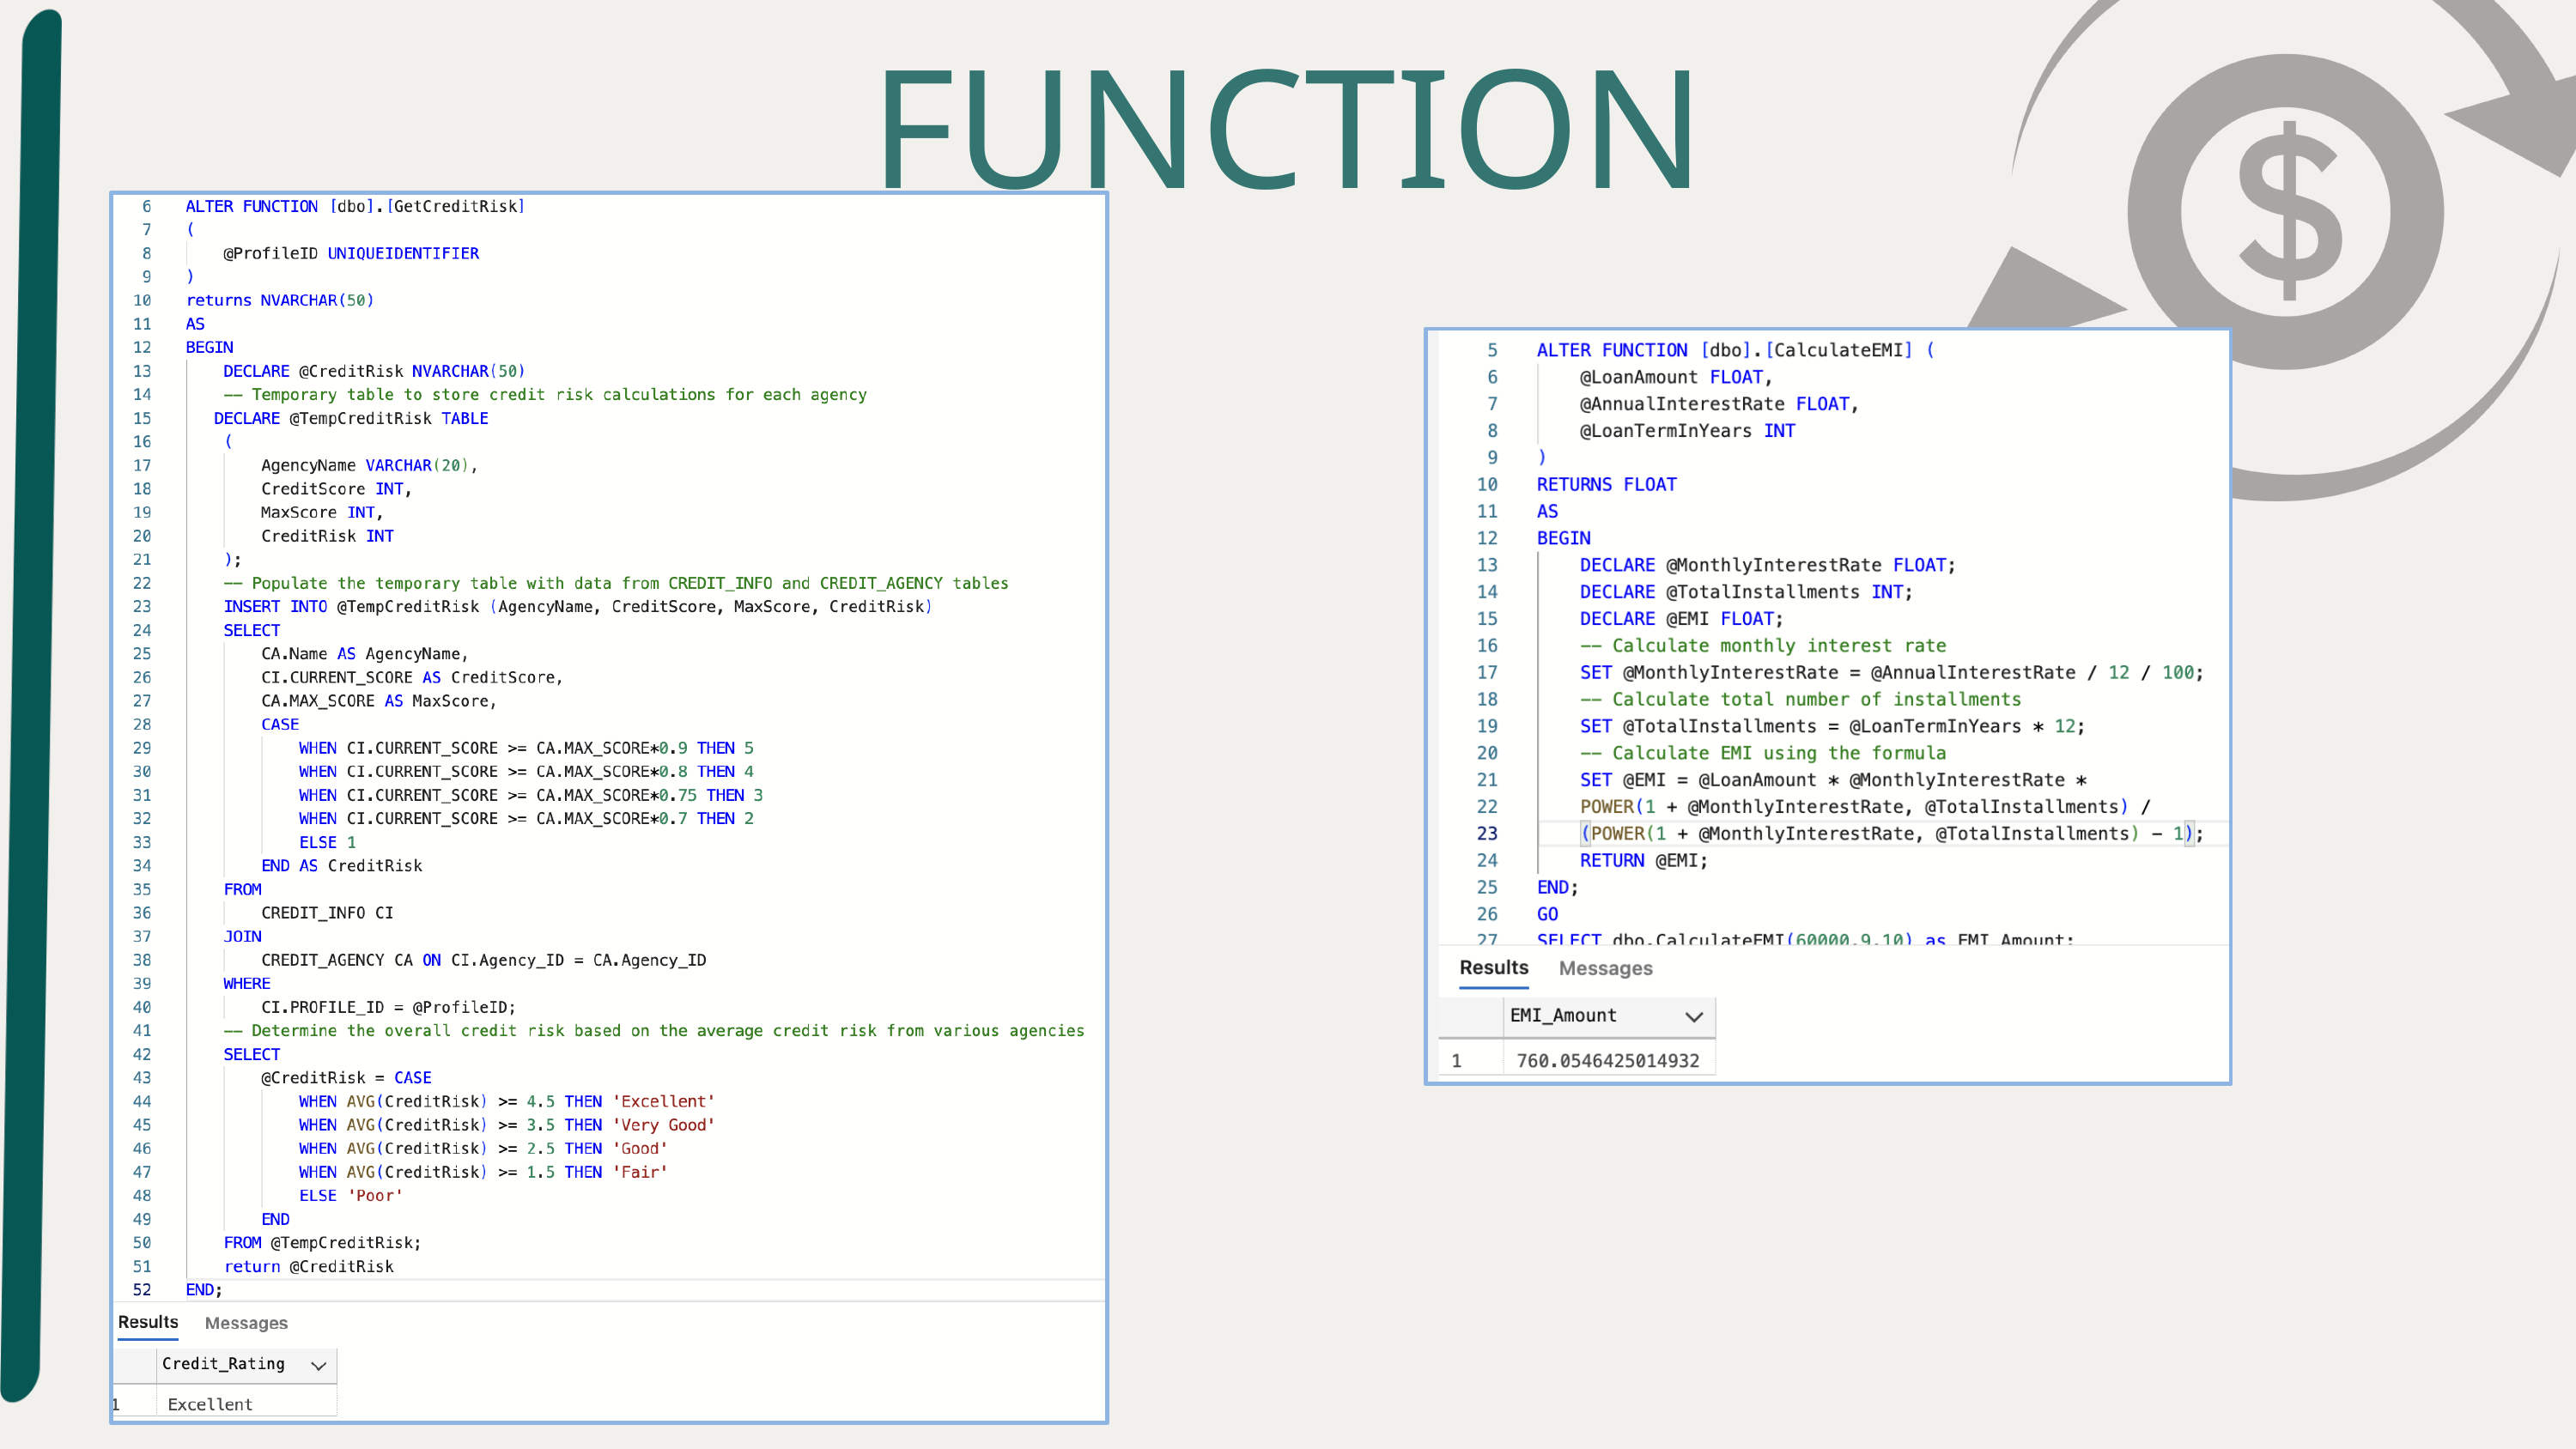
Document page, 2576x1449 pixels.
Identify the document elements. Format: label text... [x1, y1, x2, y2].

picture [112, 194, 1106, 1422]
text_box [1947, 221, 2576, 502]
picture [1427, 330, 2229, 1082]
text_box [0, 221, 62, 1413]
text_box FUNCTION [0, 0, 2576, 221]
